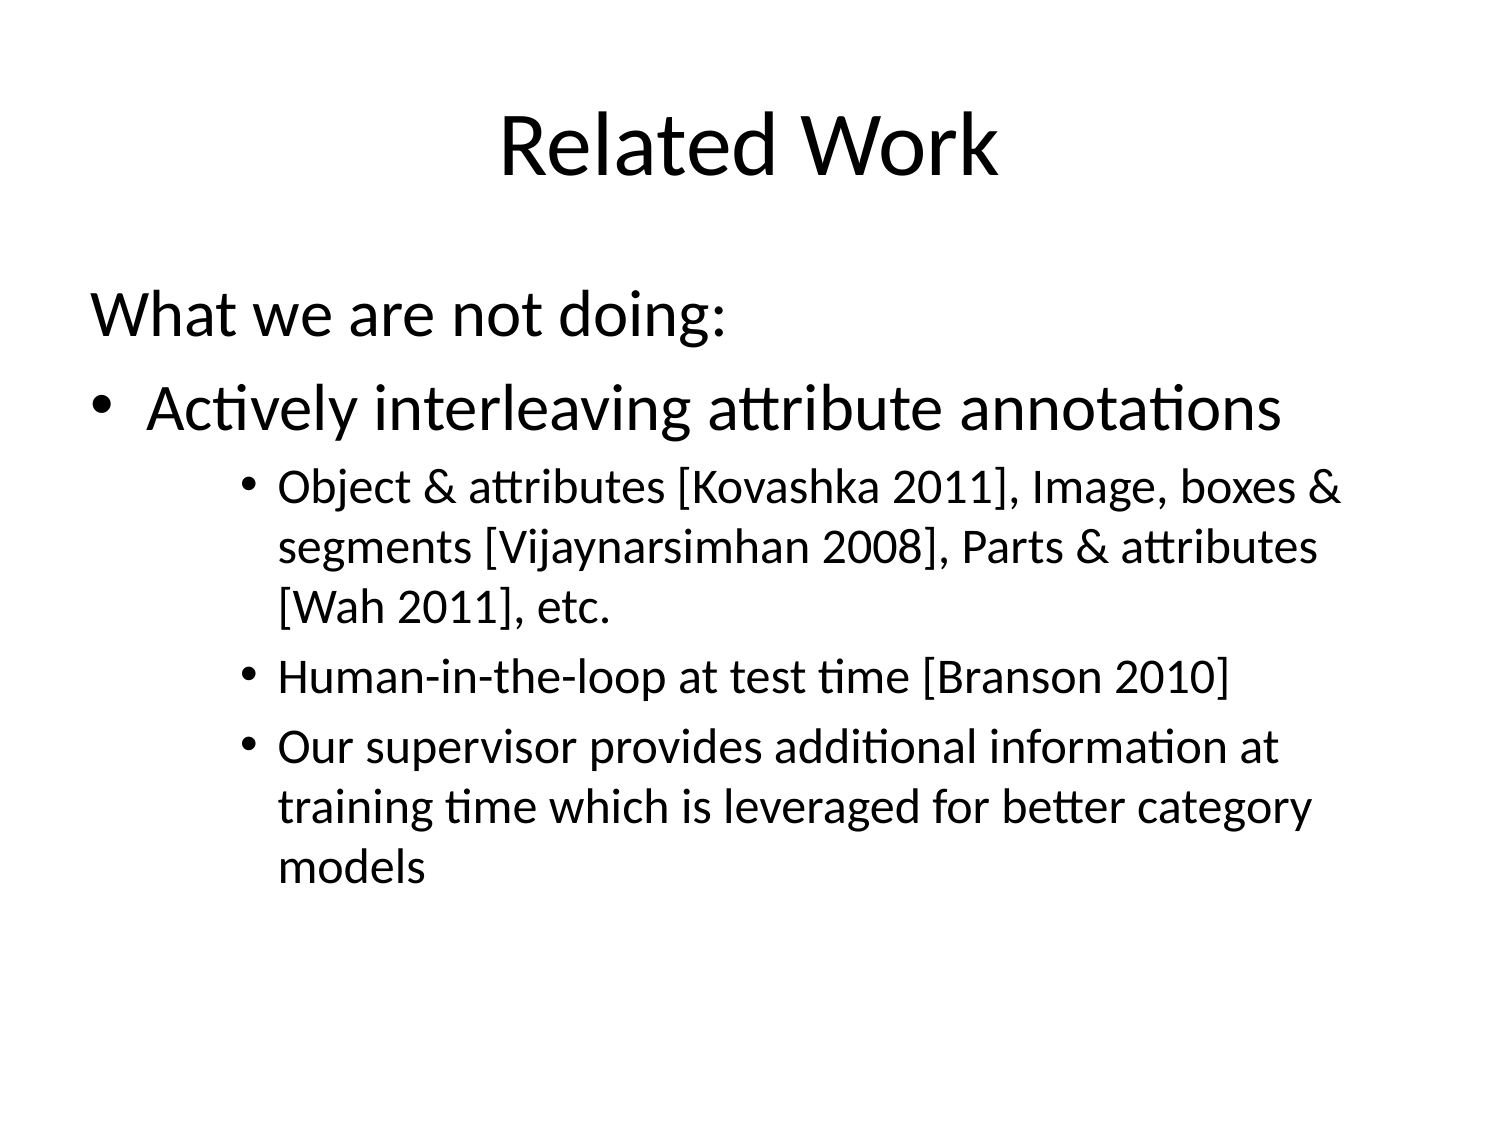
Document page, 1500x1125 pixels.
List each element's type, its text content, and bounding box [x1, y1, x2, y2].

title Related Work [75, 45, 1425, 233]
list What we are not doing: Actively interleaving attribute annotations Object & attributes [Kovashka 2011], Image, boxes & segments [Vijaynarsimhan 2008], Parts & attributes [Wah 2011], etc. Human-in-the-loop at test time [Branson 2010] Our supervisor provides additional information at training time which is leveraged for better category models [75, 262, 1425, 1005]
